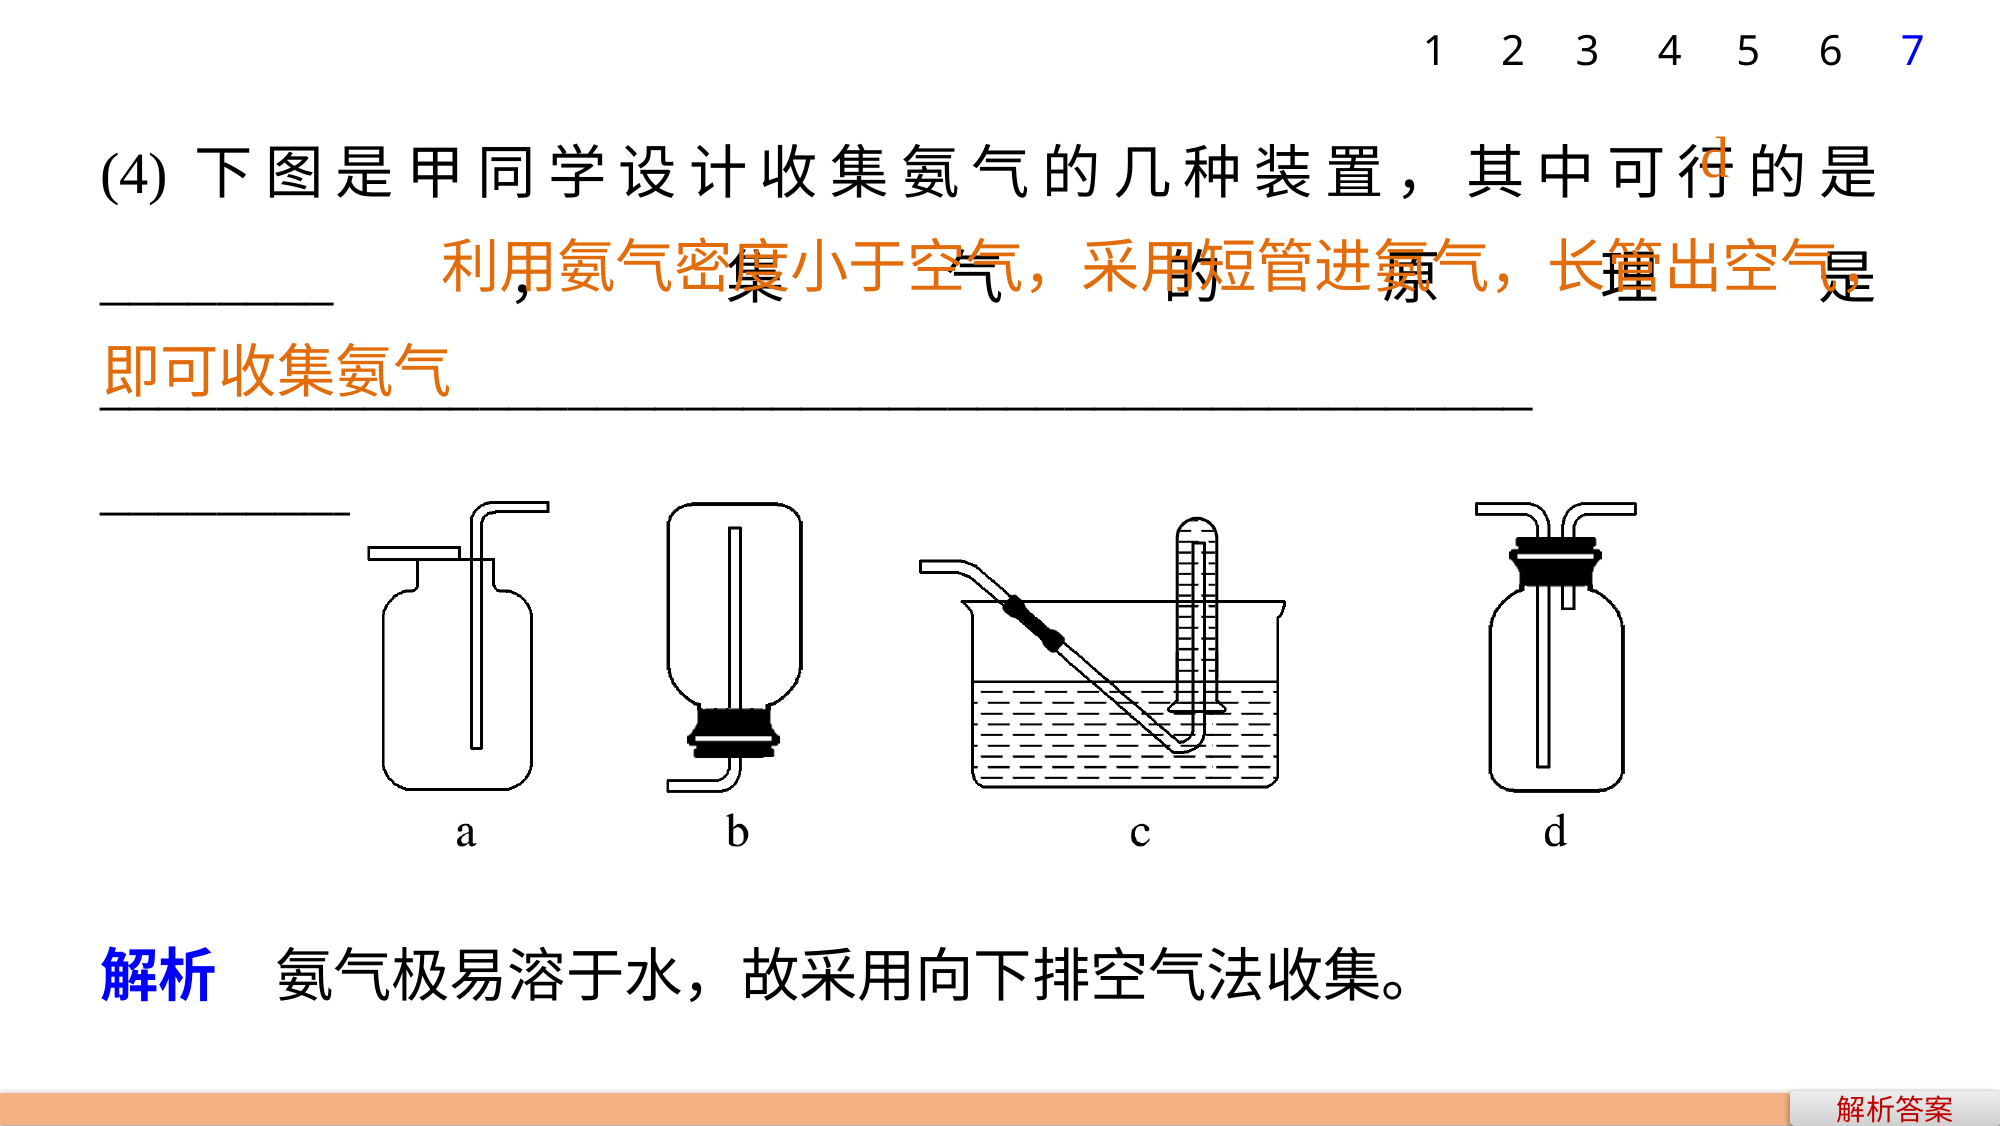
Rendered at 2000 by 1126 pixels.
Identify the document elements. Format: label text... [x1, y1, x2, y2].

text_box 解析答案 [1788, 1089, 2000, 1126]
text_box 解析 氨气极易溶于水，故采用向下排空气法收集。 [80, 893, 1912, 1019]
text_box (4)下图是甲同学设计收集氨气的几种装置，其中可行的是________，集气的原理是_________________________________________________ _____________。 [80, 90, 1912, 530]
text_box 3 [1562, 1, 1620, 97]
text_box 2 [1483, 1, 1546, 97]
text_box d [1685, 111, 1745, 186]
text_box 4 [1636, 1, 1702, 97]
text_box 6 [1797, 1, 1863, 97]
text_box 7 [1879, 1, 1945, 96]
text_box 5 [1715, 1, 1781, 97]
text_box 利用氨气密度小于空气，采用短管进氨气，长管出空气，即可收集氨气 [87, 186, 1912, 412]
picture [350, 479, 1650, 864]
text_box [0, 1092, 1787, 1126]
text_box 1 [1401, 1, 1467, 97]
